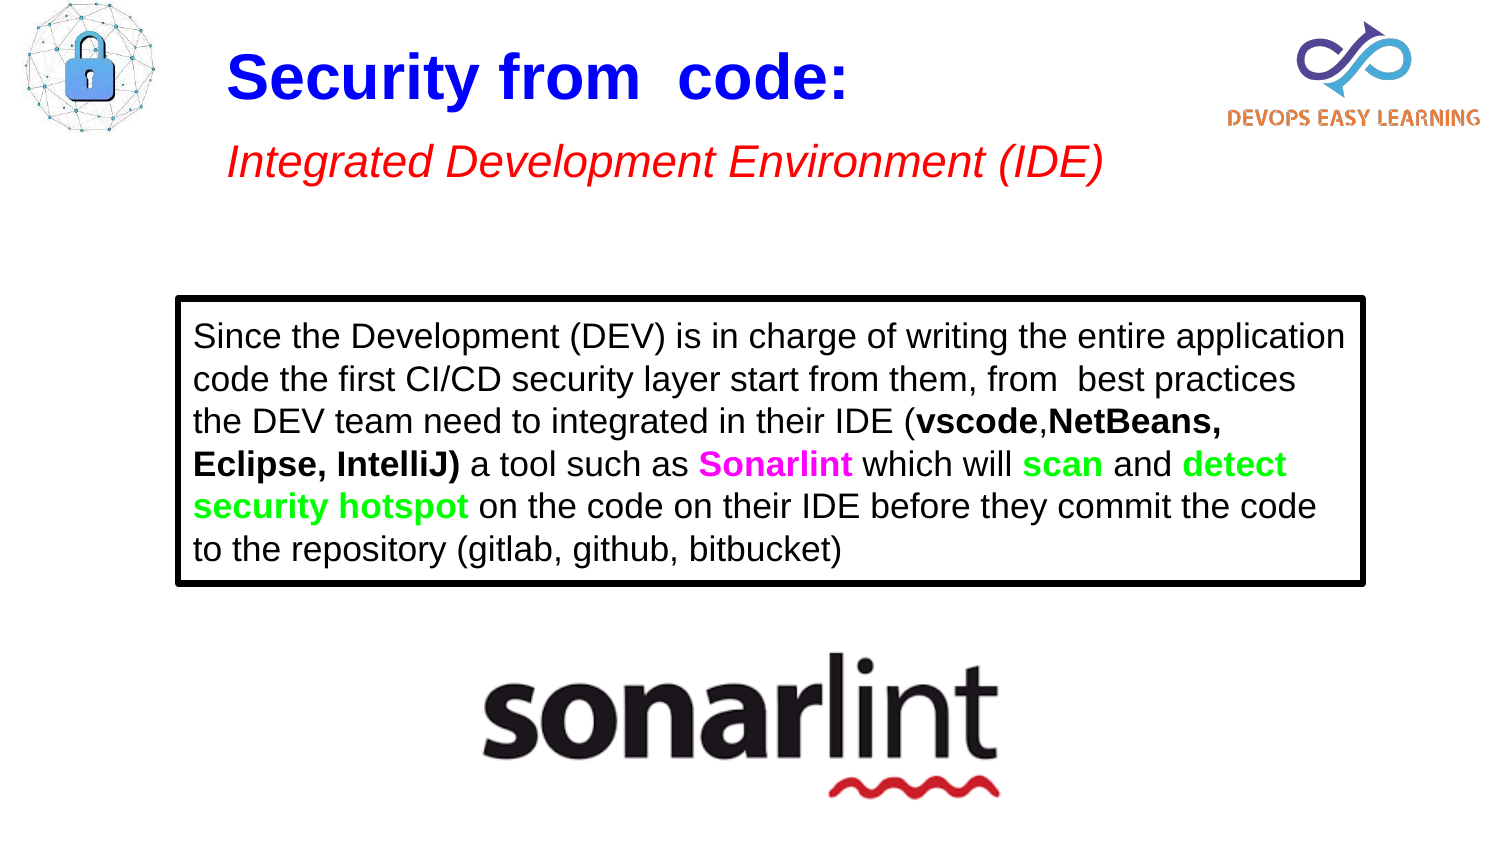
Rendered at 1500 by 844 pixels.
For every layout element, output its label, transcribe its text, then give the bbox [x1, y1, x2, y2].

picture [0, 0, 179, 134]
picture [1216, 9, 1492, 148]
text_box Since the Development (DEV) is in charge of writing the entire application code the first CI/CD security layer start from them, from best practices the DEV team need to integrated in their IDE (vscode,NetBeans, Eclipse, IntelliJ) a tool such as Sonarlint which will scan and detect security hotspot on the code on their IDE before they commit the code to the repository (gitlab, github, bitbucket) [177, 298, 1363, 584]
picture [443, 625, 1064, 825]
text_box Security from code: Integrated Development Environment (IDE) [211, 20, 1123, 206]
